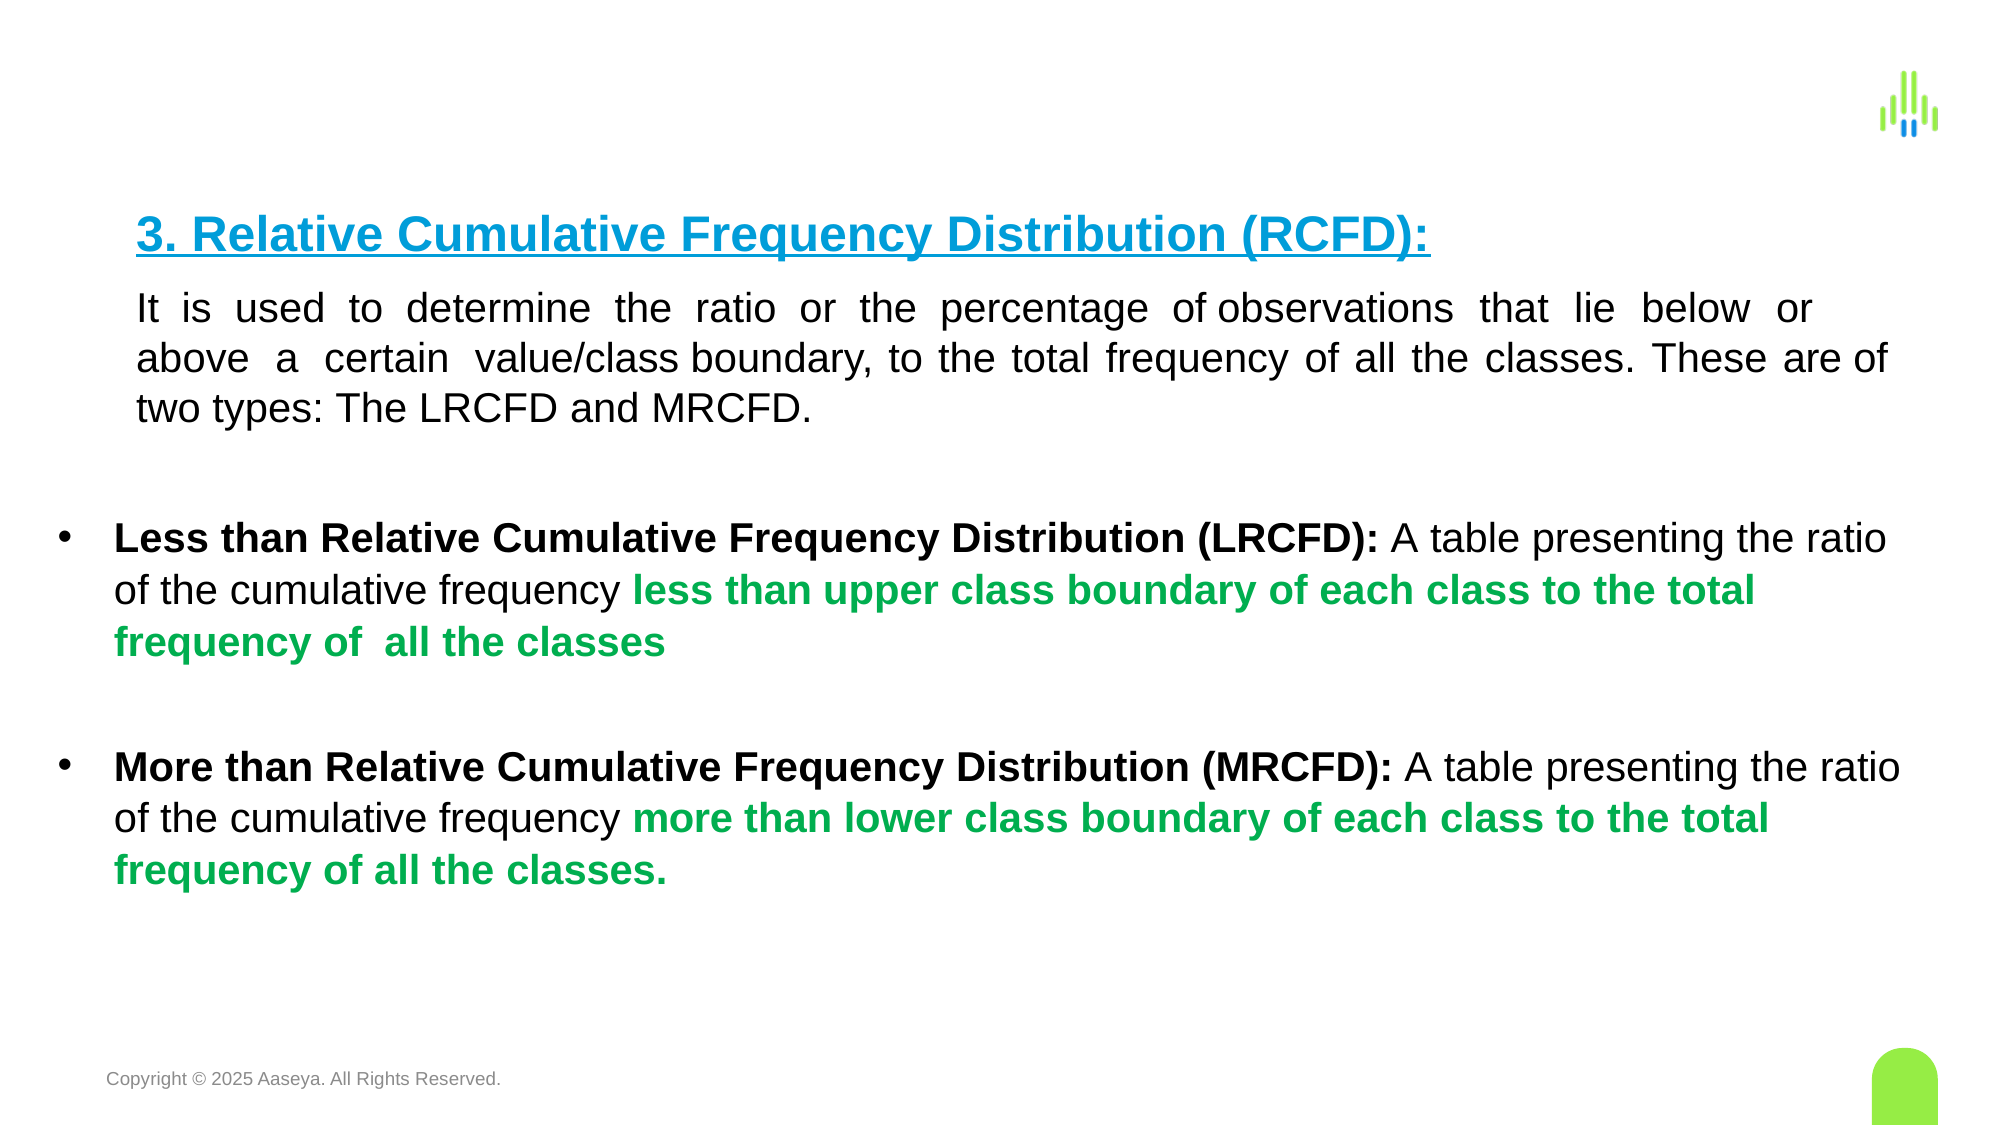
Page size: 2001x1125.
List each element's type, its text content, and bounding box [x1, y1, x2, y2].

footer Copyright © 2025 Aaseya. All Rights Reserved. [91, 1047, 767, 1108]
picture [1871, 56, 1948, 152]
text_box 3. Relative Cumulative Frequency Distribution (RCFD): It is used to determine the ratio or the percentage of observations that lie below or above a certain value/class boundary, to the total frequency of all the classes. These are of two types: The LRCFD and MRCFD. Less than Relative Cumulative Frequency Distribution (LRCFD): A table presenting the ratio of the cumulative frequency less than upper class boundary of each class to the total frequency of all the classes More than Relative Cumulative Frequency Distribution (MRCFD): A table presenting the ratio of the cumulative frequency more than lower class boundary of each class to the total frequency of all the classes. [40, 193, 1959, 901]
